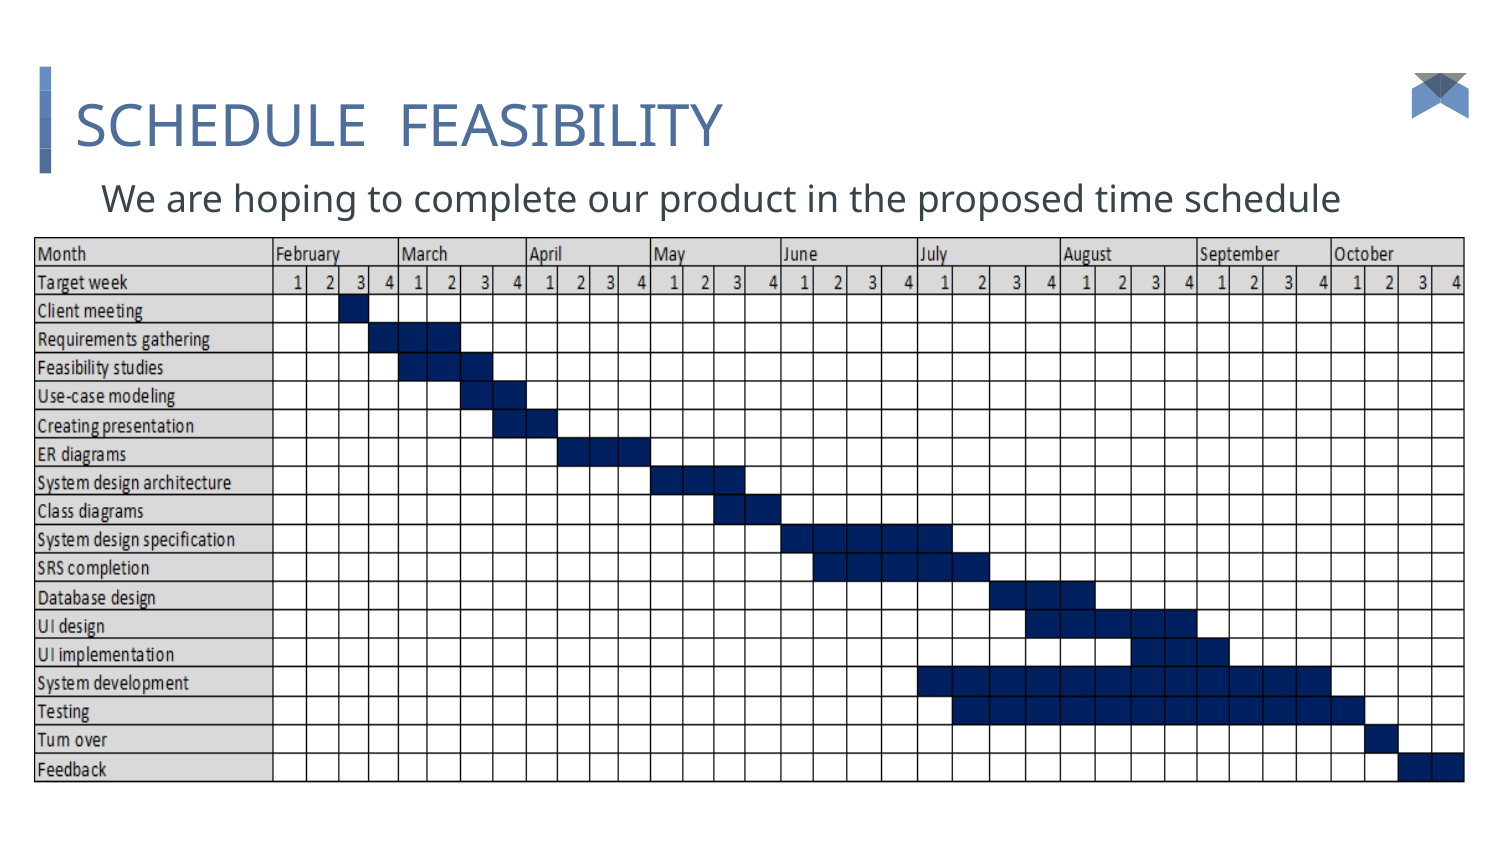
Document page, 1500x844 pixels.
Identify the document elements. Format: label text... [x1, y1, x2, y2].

text_box We are hoping to complete our product in the proposed time schedule [86, 159, 1414, 235]
picture [34, 236, 1466, 785]
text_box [1417, 67, 1464, 125]
title SCHEDULE FEASIBILITY [60, 72, 1449, 167]
